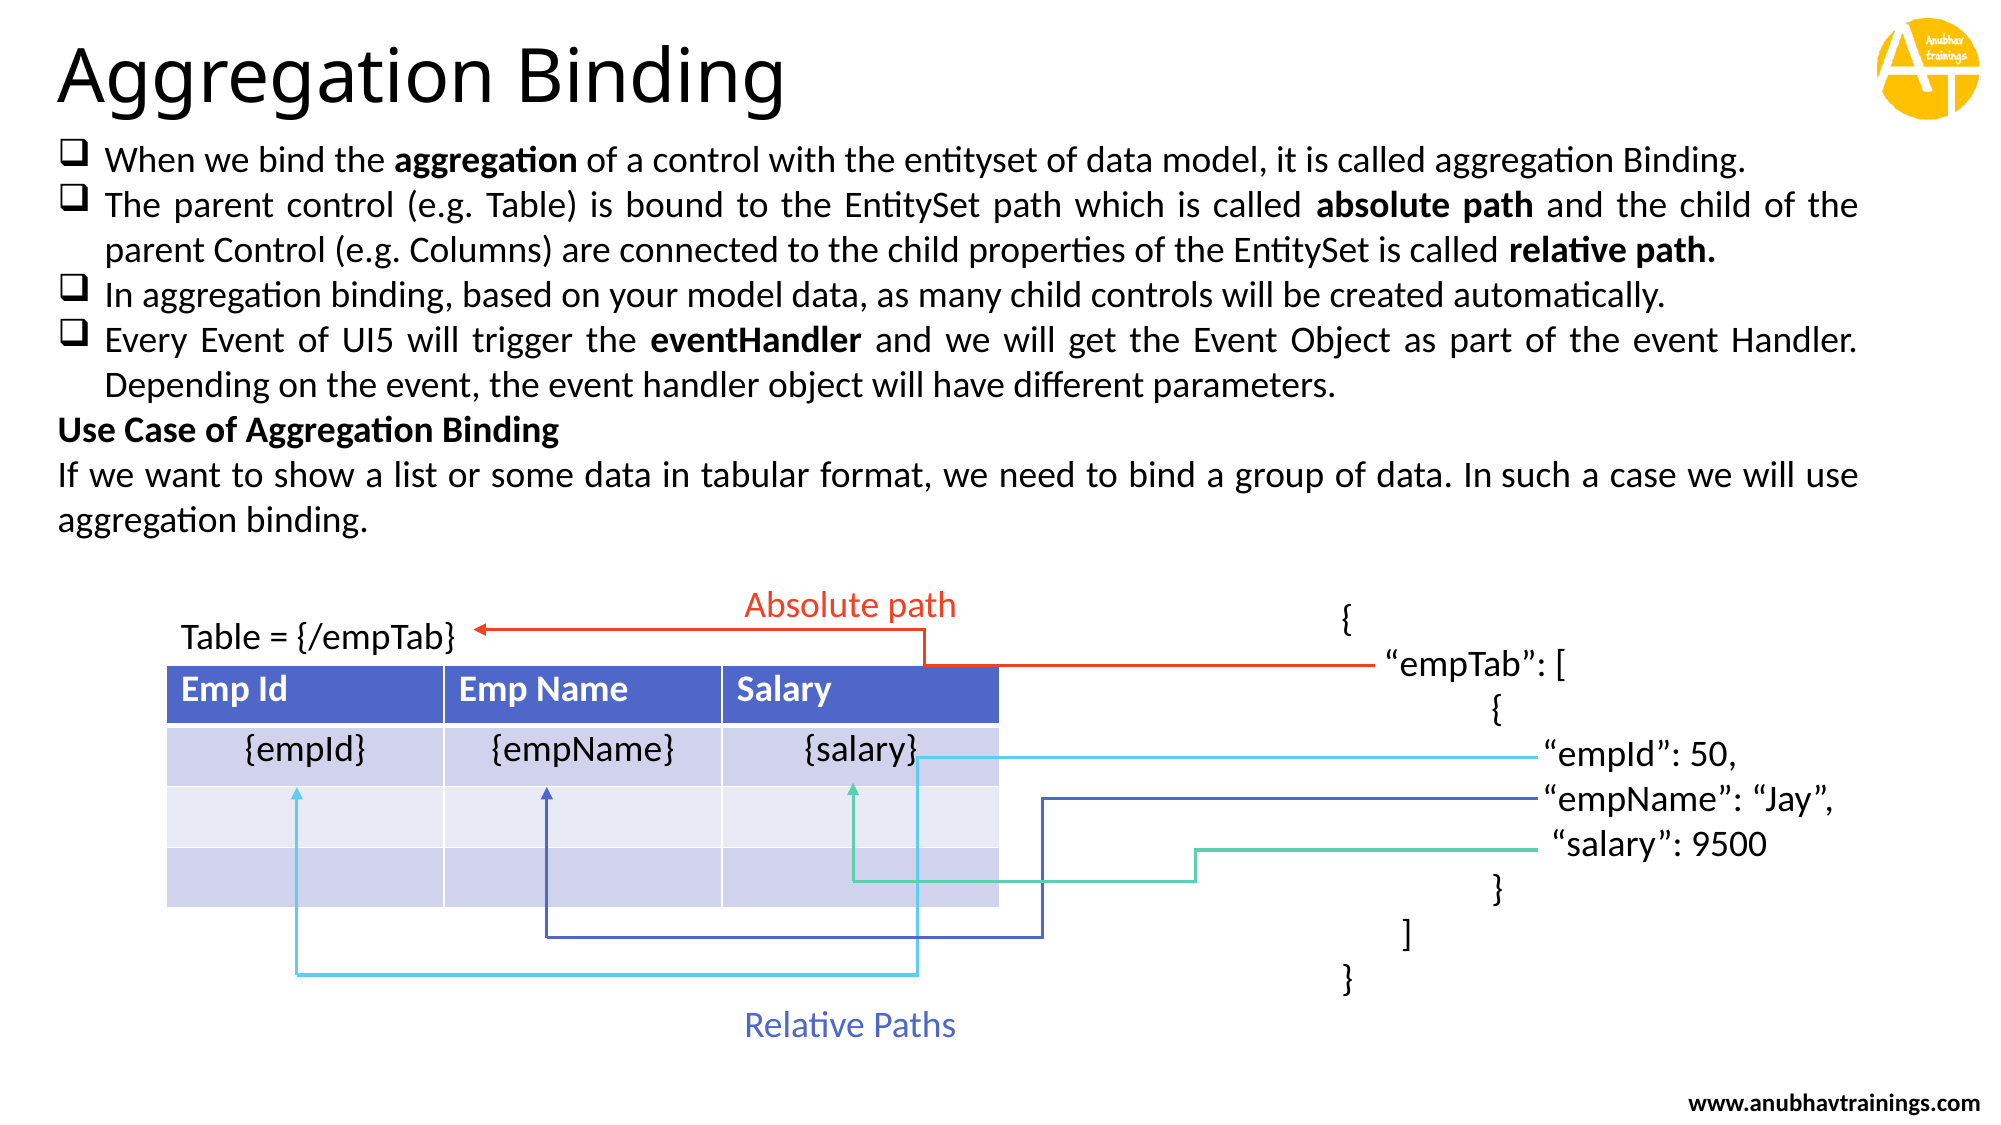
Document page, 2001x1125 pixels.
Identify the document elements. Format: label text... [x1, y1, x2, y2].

picture [1866, 11, 1985, 128]
table_cell {salary} [723, 728, 999, 757]
table_cell [167, 787, 296, 847]
text_box { “empTab”: [ { “empId”: 50, “empName”: “Jay”, “salary”: 9500 } ] } [1326, 586, 1867, 1006]
table_header Salary [723, 666, 999, 723]
table_cell {empId} [167, 728, 443, 786]
text_box Relative Paths [729, 992, 1144, 1052]
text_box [296, 757, 1538, 975]
table_cell {empName} [445, 728, 721, 757]
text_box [547, 798, 1538, 938]
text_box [854, 849, 1538, 882]
text_box Table = {/empTab} [166, 604, 495, 665]
table_cell [167, 848, 295, 907]
table_header Emp Id [167, 666, 443, 723]
text_box Absolute path [729, 572, 1144, 629]
text_box Aggregation Binding [42, 30, 1319, 127]
text_box When we bind the aggregation of a control with the entityset of data model, it is called aggregation Binding. The parent control (e.g. Table) is bound to the EntitySet path which is called absolute path and the child of the parent Control (e.g. Columns) are connected to the child properties of the EntitySet is called relative path. In aggregation binding, based on your model data, as many child controls will be created automatically. Every Event of UI5 will trigger the eventHandler and we will get the Event Object as part of the event Handler. Depending on the event, the event handler object will have different parameters. Use Case of Aggregation Binding If we want to show a list or some data in tabular format, we need to bind a group of data. In such a case we will use aggregation binding. [42, 127, 1874, 593]
table_header Emp Name [445, 666, 721, 723]
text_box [473, 629, 1375, 666]
footer www.anubhavtrainings.com [1669, 1089, 2000, 1114]
